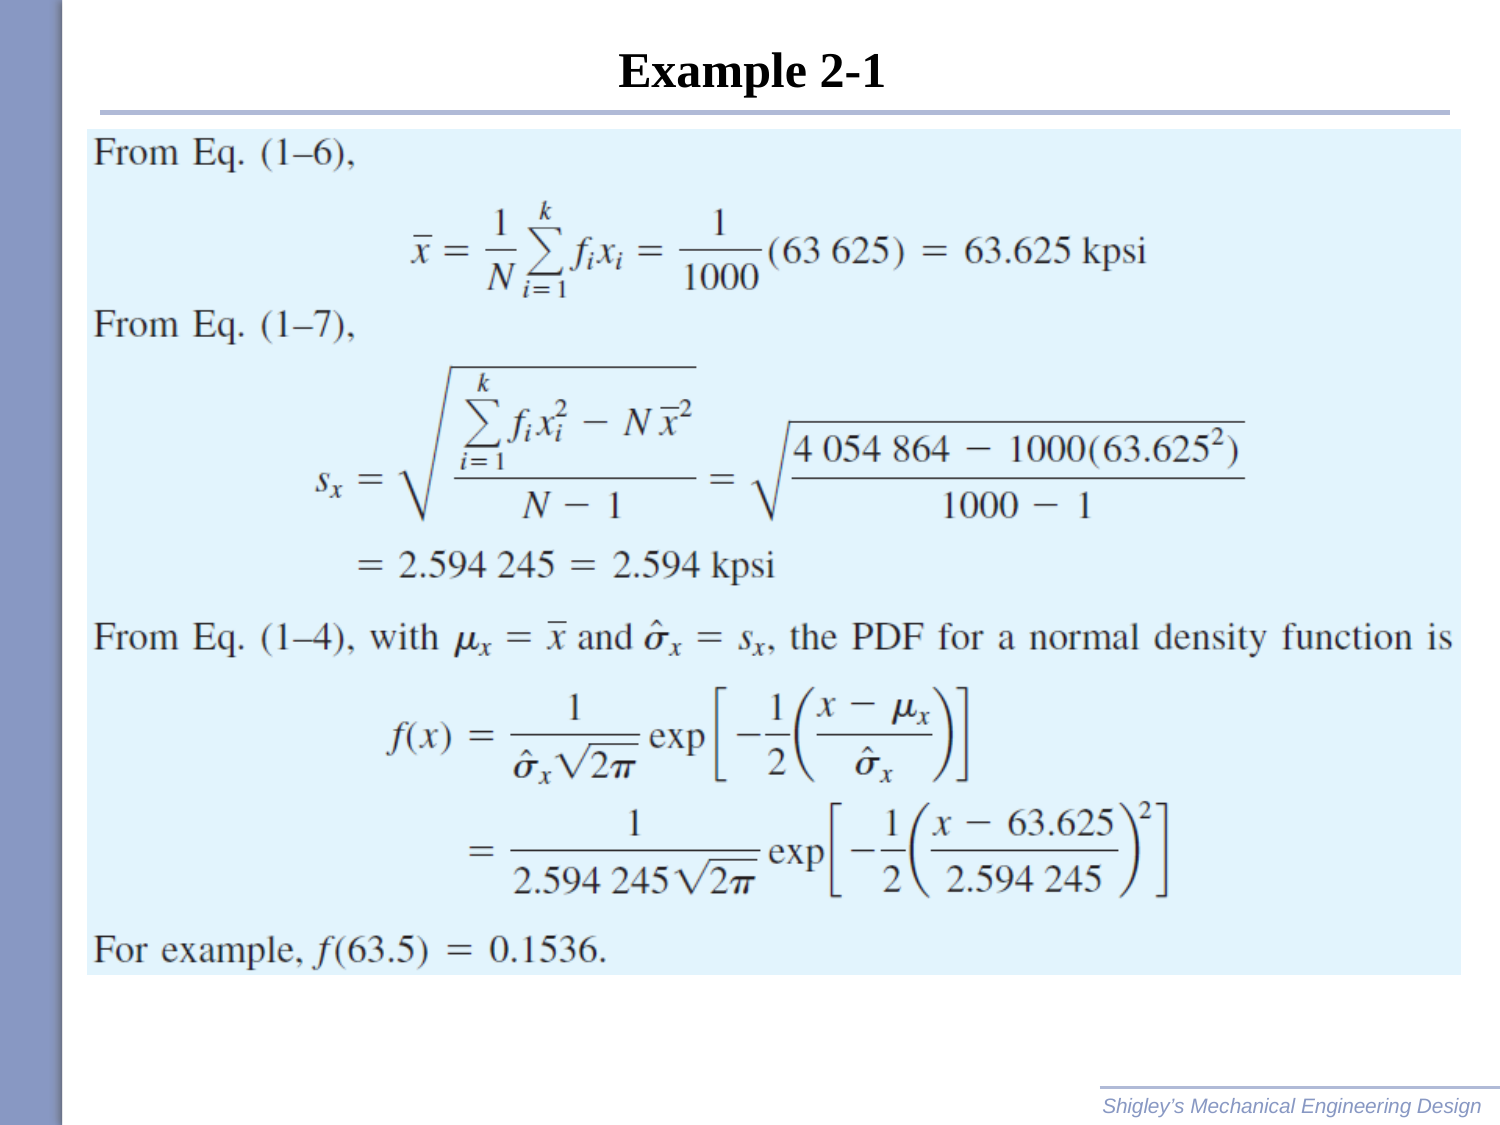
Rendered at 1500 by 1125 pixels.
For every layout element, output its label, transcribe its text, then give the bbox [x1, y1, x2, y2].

footer Shigley’s Mechanical Engineering Design [1087, 1074, 1500, 1125]
title Example 2-1 [137, 30, 1368, 106]
picture [87, 129, 1462, 976]
